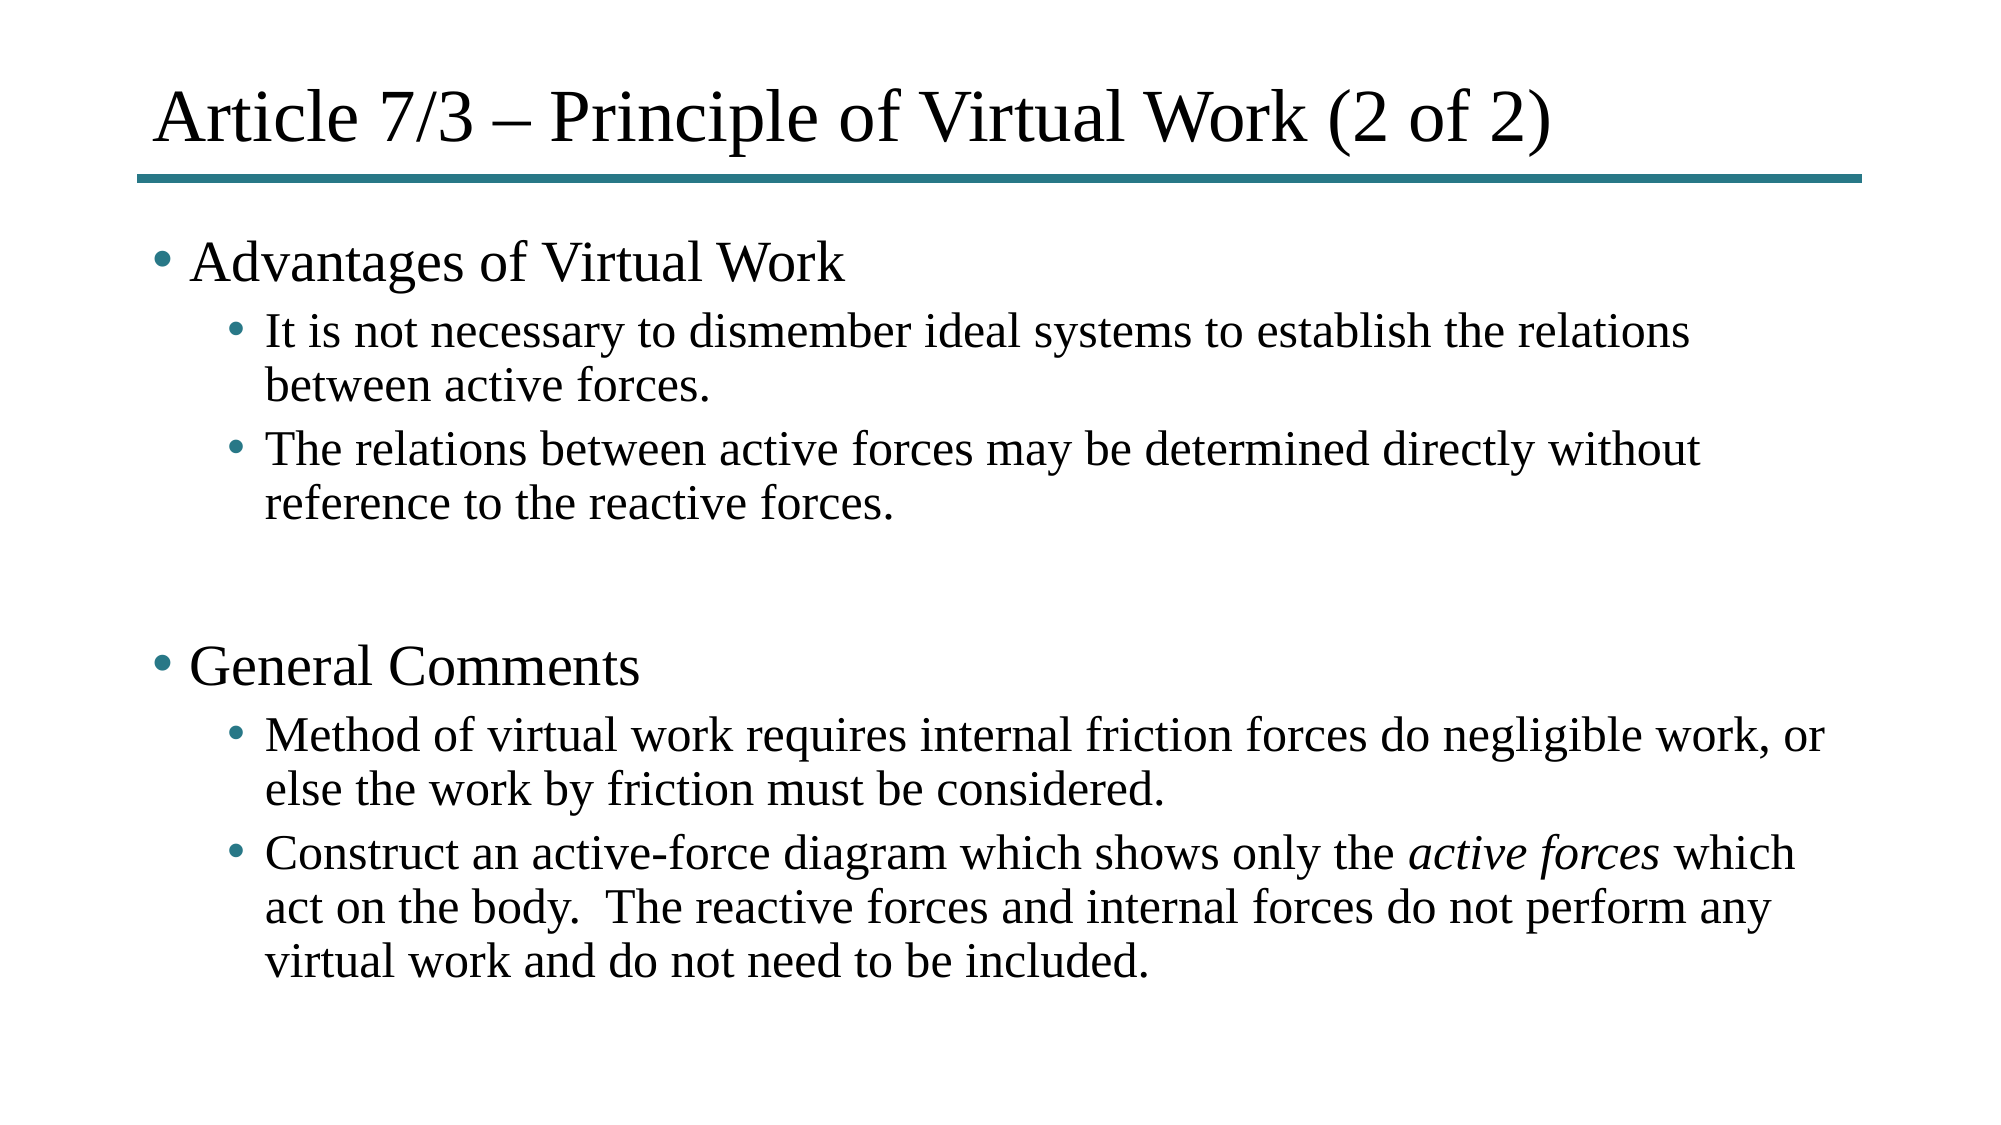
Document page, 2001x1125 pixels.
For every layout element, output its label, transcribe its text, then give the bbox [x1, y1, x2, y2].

list Advantages of Virtual Work It is not necessary to dismember ideal systems to establish the relations between active forces. The relations between active forces may be determined directly without reference to the reactive forces. General Comments Method of virtual work requires internal friction forces do negligible work, or else the work by friction must be considered. Construct an active-force diagram which shows only the active forces which act on the body. The reactive forces and internal forces do not perform any virtual work and do not need to be included. [137, 223, 1863, 1125]
title Article 7/3 – Principle of Virtual Work (2 of 2) [137, 61, 1863, 172]
